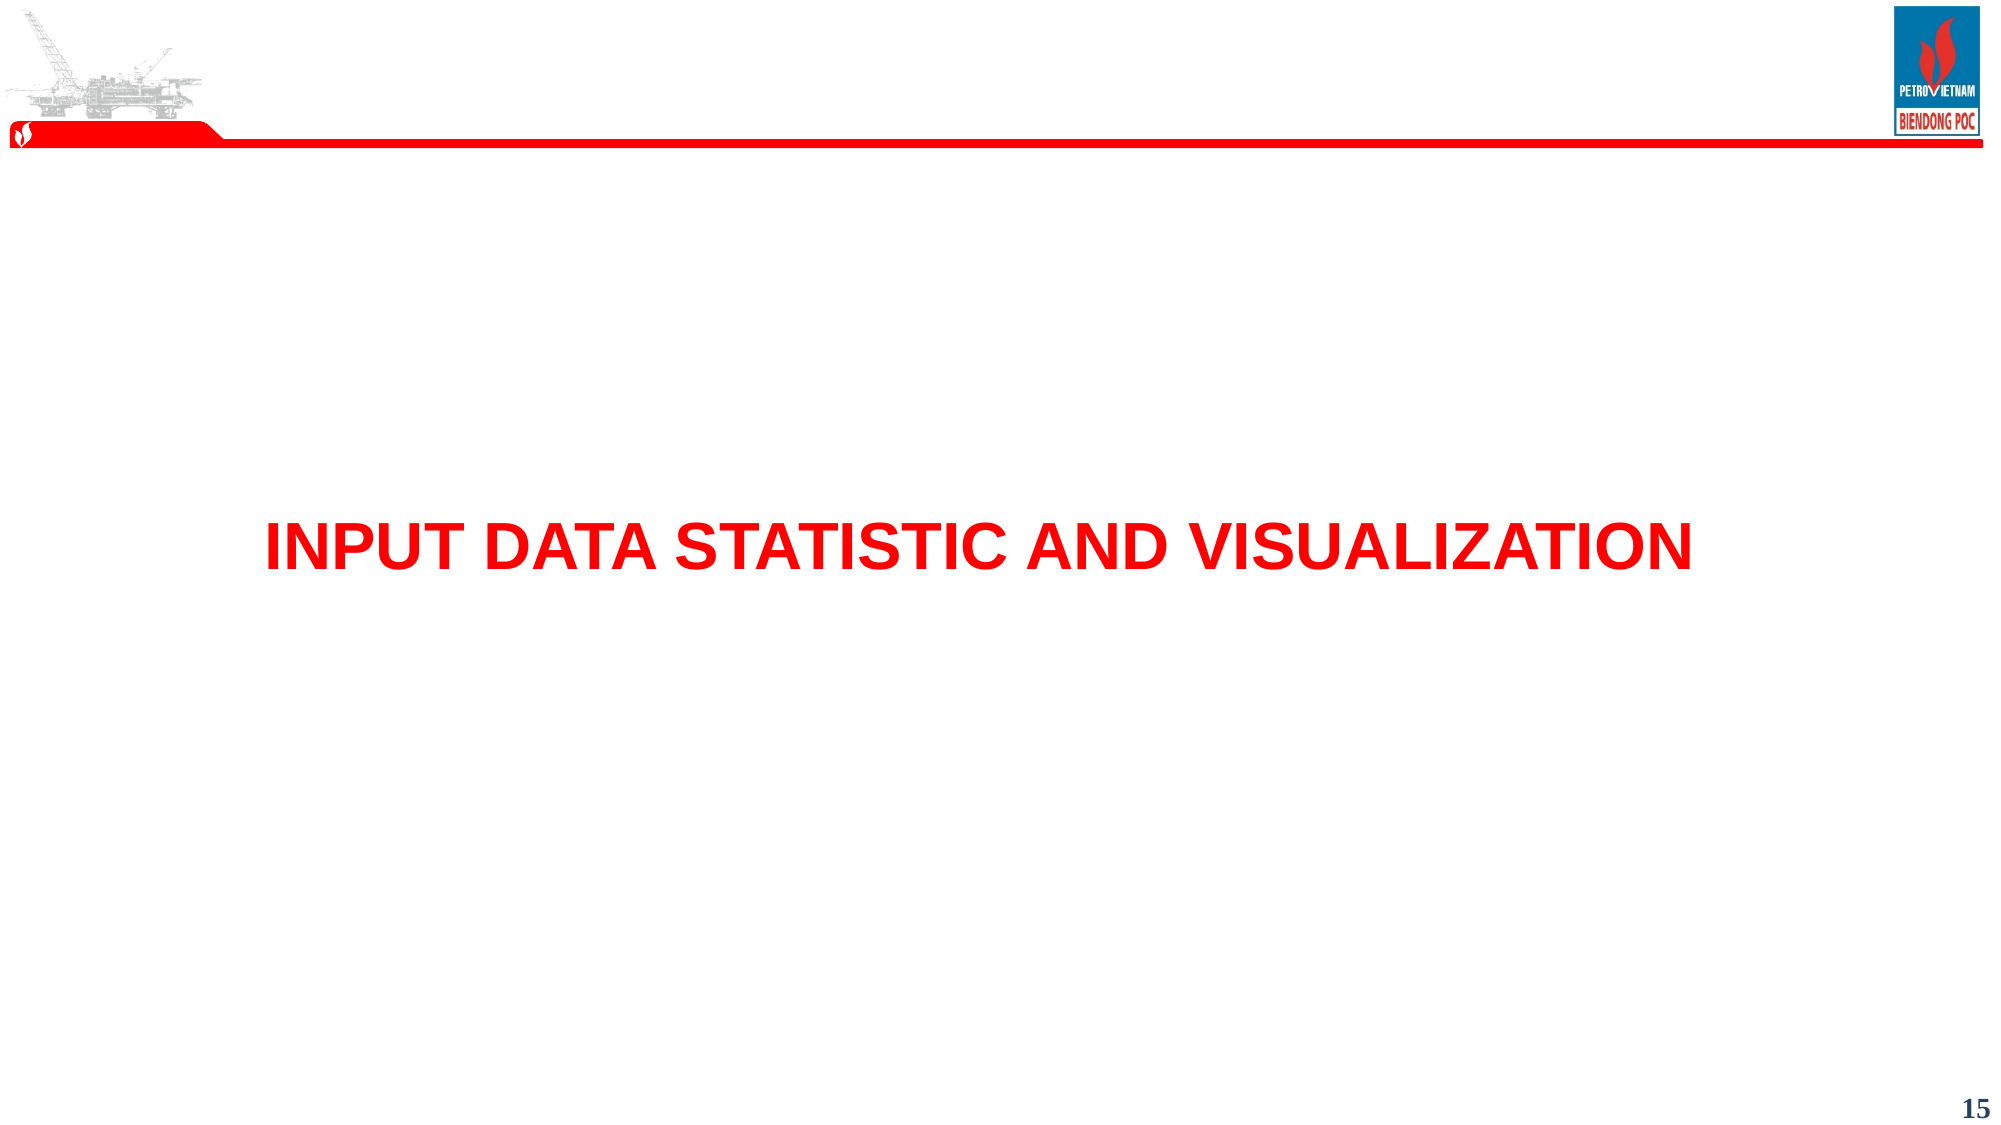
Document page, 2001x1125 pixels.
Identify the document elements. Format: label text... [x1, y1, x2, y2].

picture [1894, 108, 1980, 136]
picture [1900, 17, 1975, 96]
title INPUT Data STATISTIC and Visualization [249, 495, 1891, 587]
picture [9, 121, 37, 149]
picture [1, 5, 206, 119]
